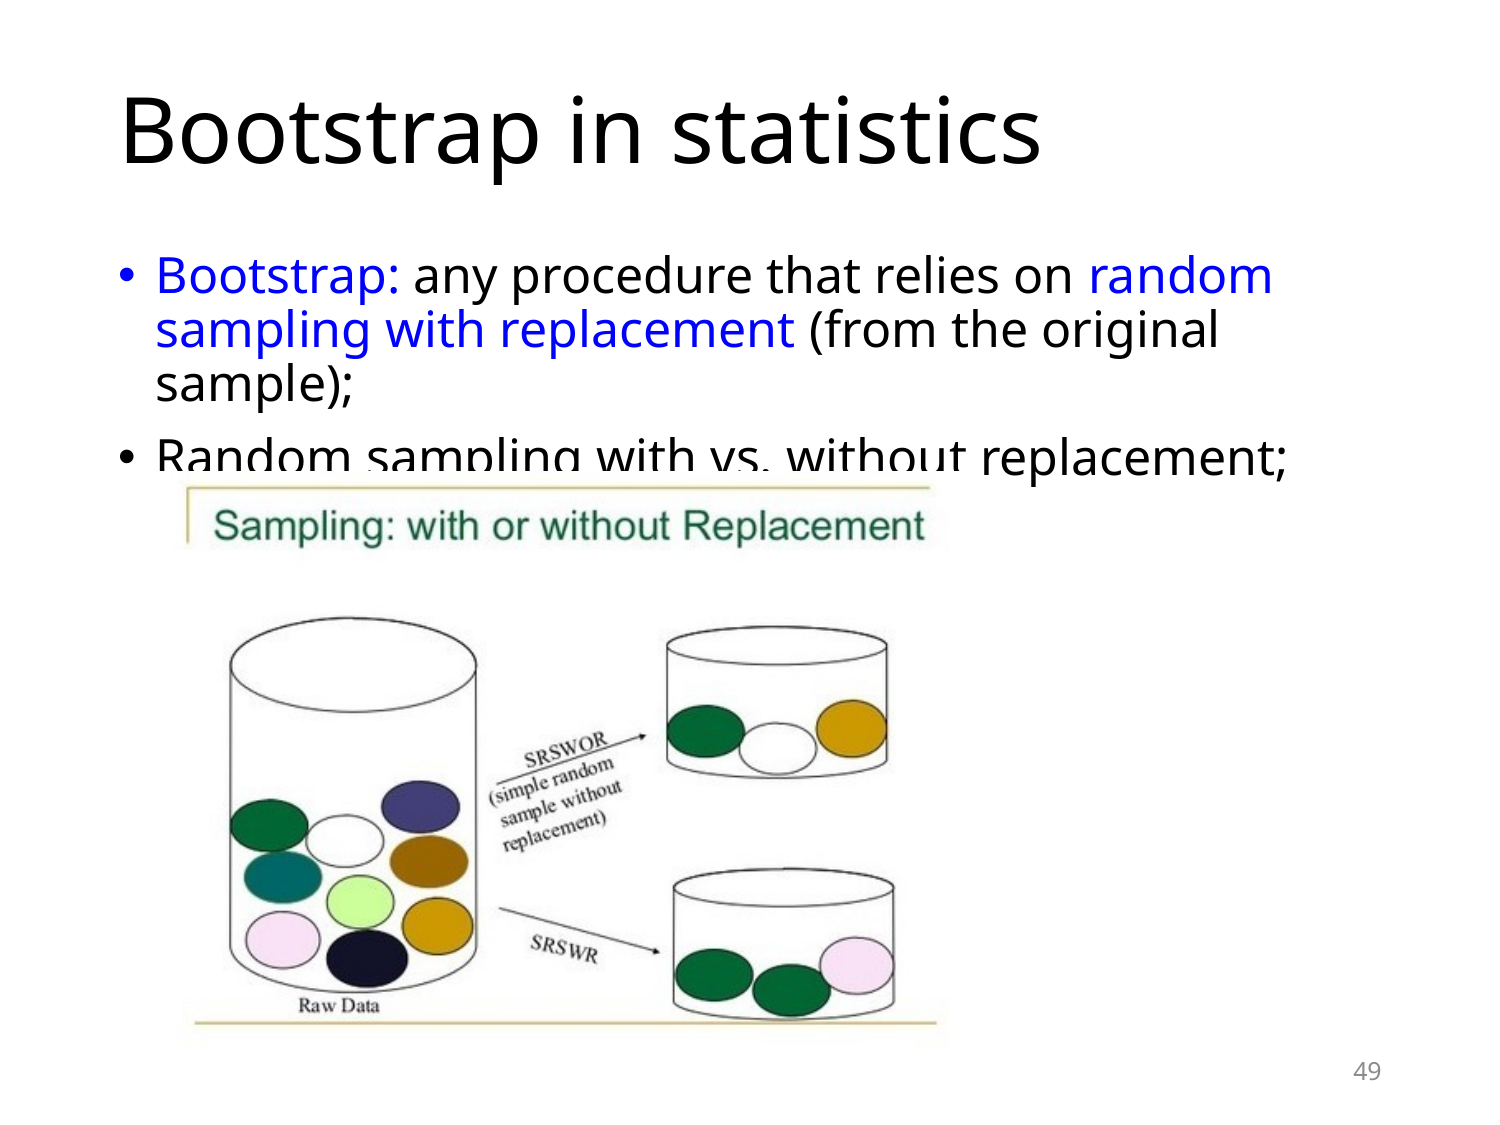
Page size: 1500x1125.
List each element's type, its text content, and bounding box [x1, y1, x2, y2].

picture [157, 471, 975, 1049]
title Bootstrap in statistics [103, 25, 1397, 242]
slide_number 49 [1059, 1042, 1397, 1103]
list Bootstrap: any procedure that relies on random sampling with replacement (from the original sample); Random sampling with vs. without replacement; [103, 242, 1397, 957]
